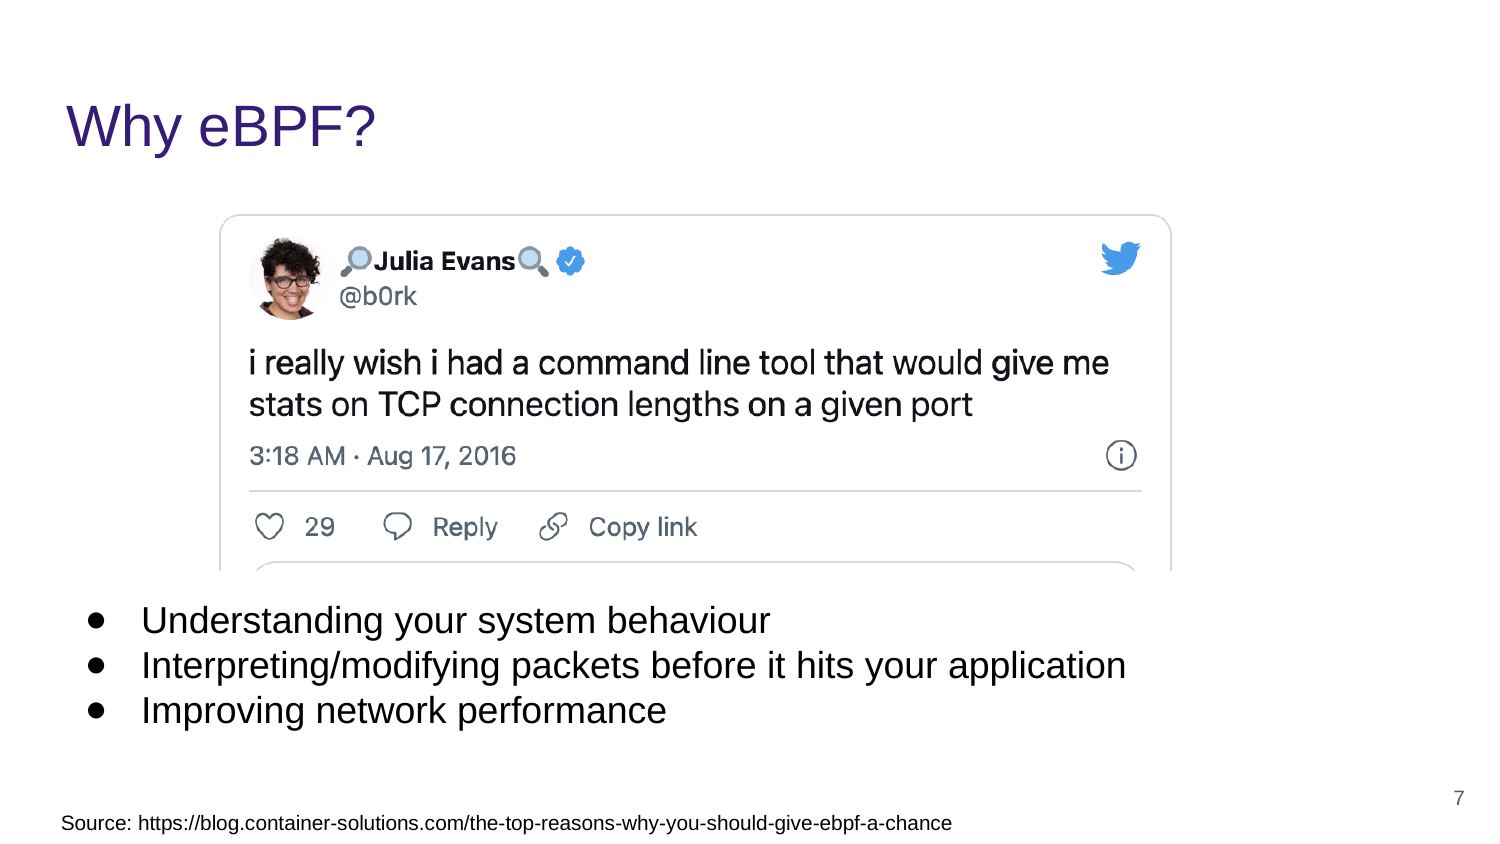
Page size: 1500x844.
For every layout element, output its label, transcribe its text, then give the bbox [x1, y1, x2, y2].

slide_number ‹#› [1389, 764, 1480, 830]
title Why eBPF? [51, 72, 1449, 167]
list Understanding your system behaviour Interpreting/modifying packets before it hits your application Improving network performance [51, 189, 1449, 750]
text_box Source: https://blog.container-solutions.com/the-top-reasons-why-you-should-give-ebpf-a-chance [45, 796, 1350, 844]
picture [205, 198, 1185, 571]
